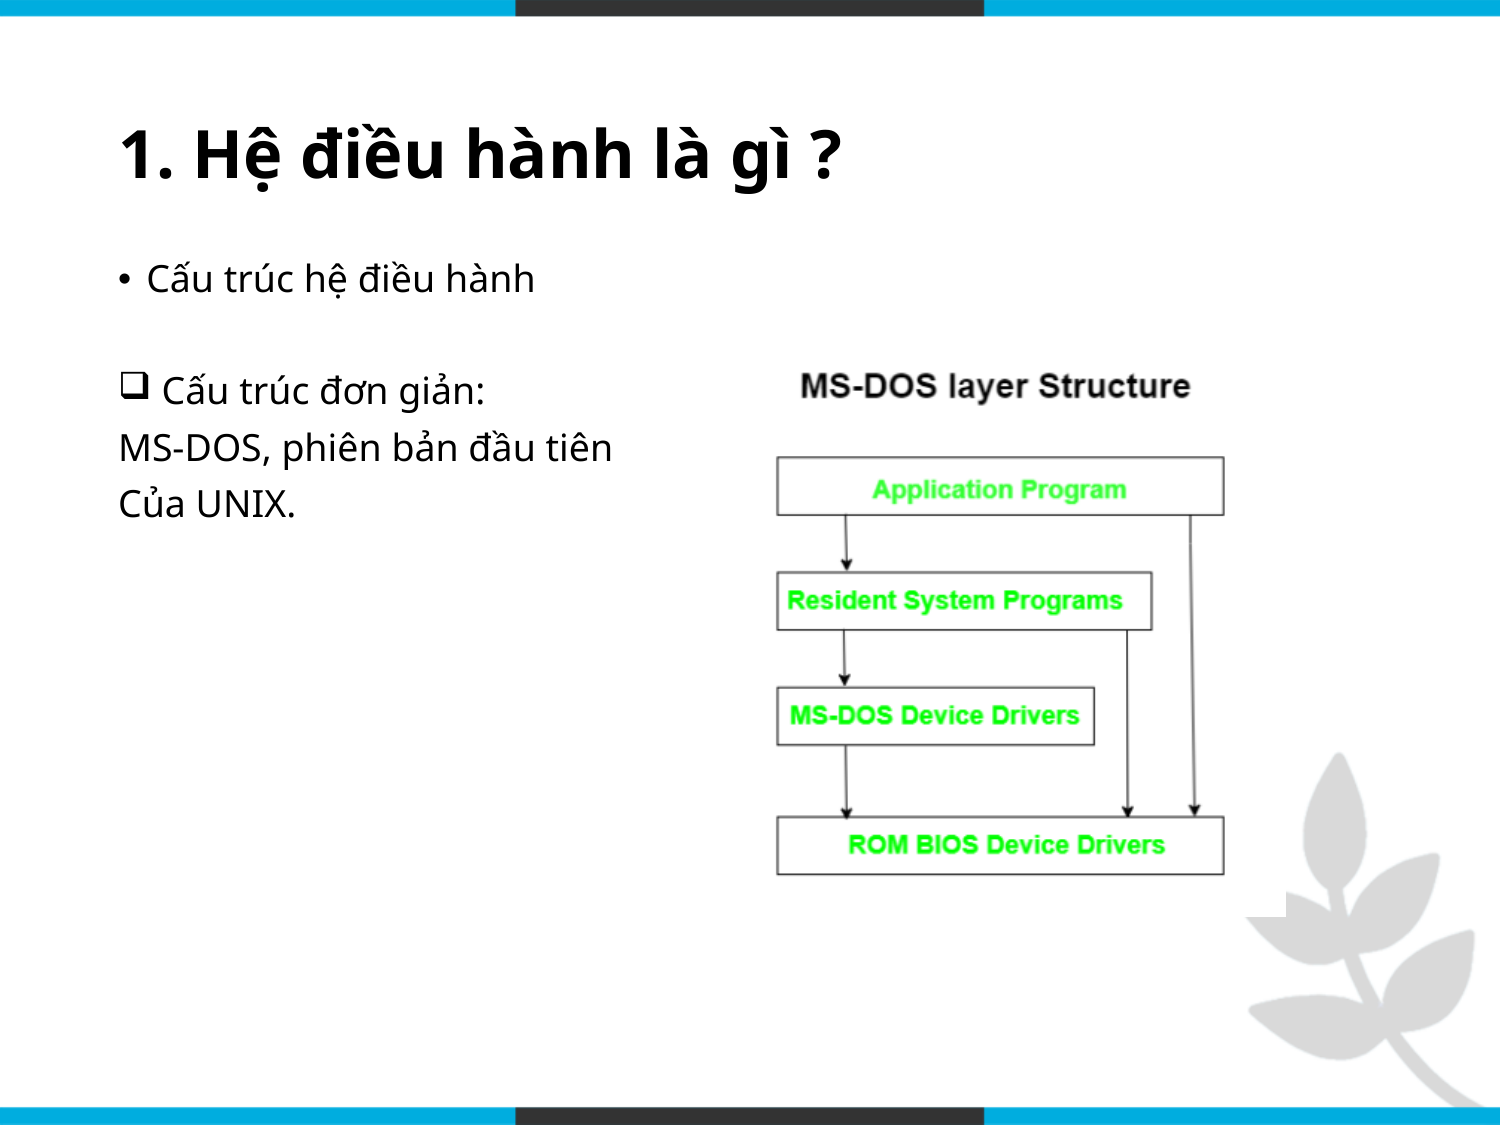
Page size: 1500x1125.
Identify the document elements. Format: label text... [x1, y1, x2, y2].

picture [0, 0, 1500, 1125]
title 1. Hệ điều hành là gì ? [103, 48, 1397, 252]
list Cấu trúc hệ điều hành Cấu trúc đơn giản: MS-DOS, phiên bản đầu tiên Của UNIX. [103, 252, 1397, 967]
